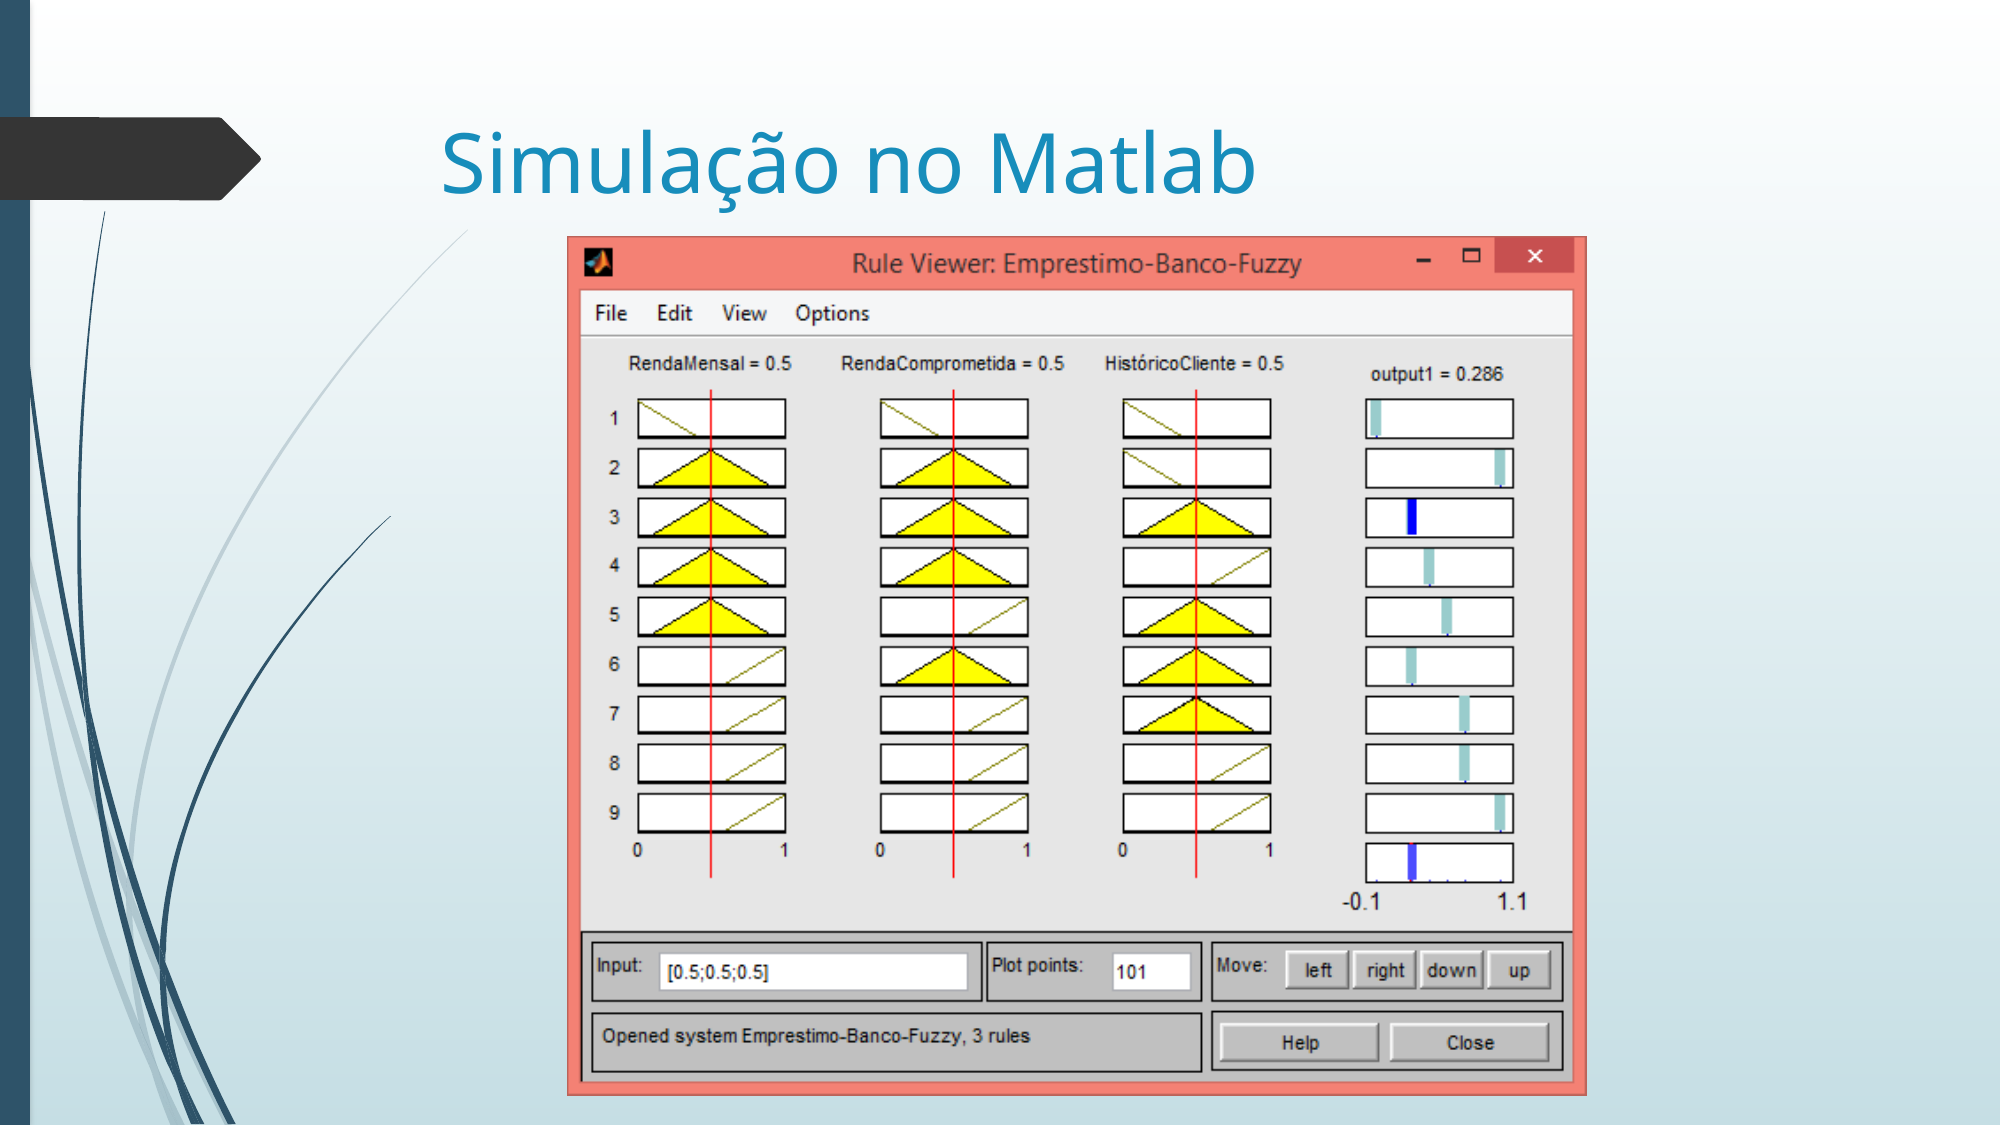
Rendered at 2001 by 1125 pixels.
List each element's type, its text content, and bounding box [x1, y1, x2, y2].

picture [567, 235, 1587, 1096]
title Simulação no Matlab [425, 102, 1888, 313]
